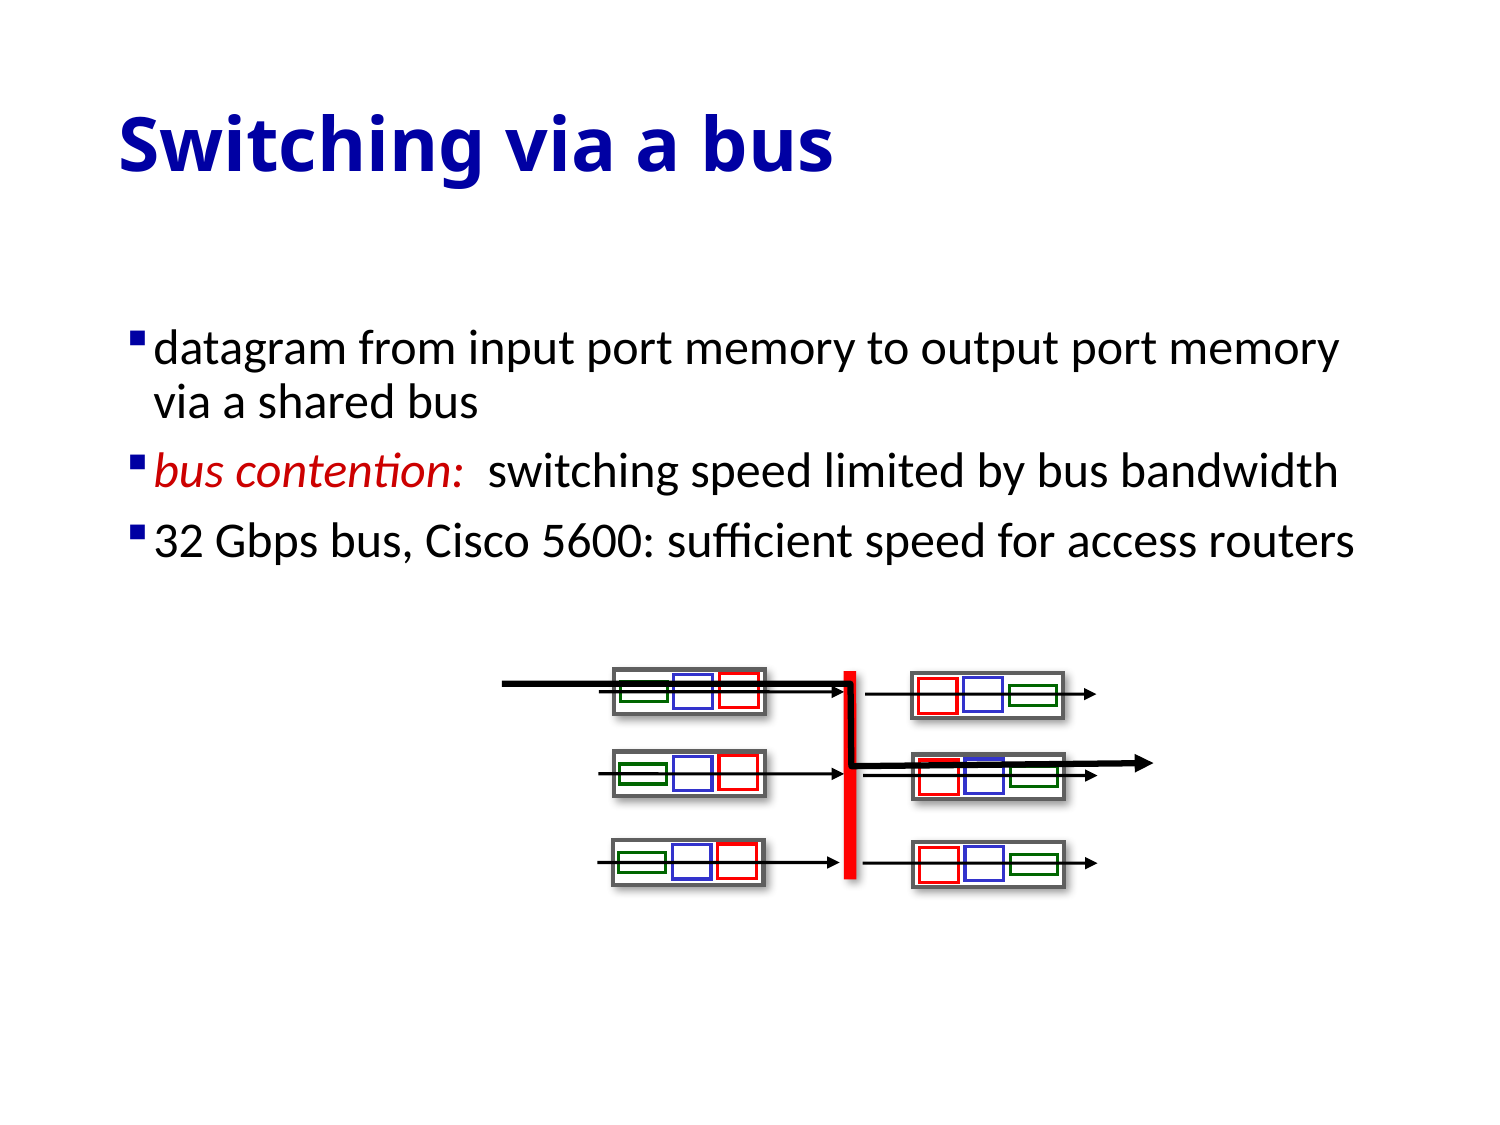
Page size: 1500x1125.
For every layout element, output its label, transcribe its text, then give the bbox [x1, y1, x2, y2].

list datagram from input port memory to output port memory via a shared bus bus contention: switching speed limited by bus bandwidth 32 Gbps bus, Cisco 5600: sufficient speed for access routers [94, 313, 1396, 655]
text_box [501, 669, 1154, 887]
title Switching via a bus [103, 74, 1397, 221]
